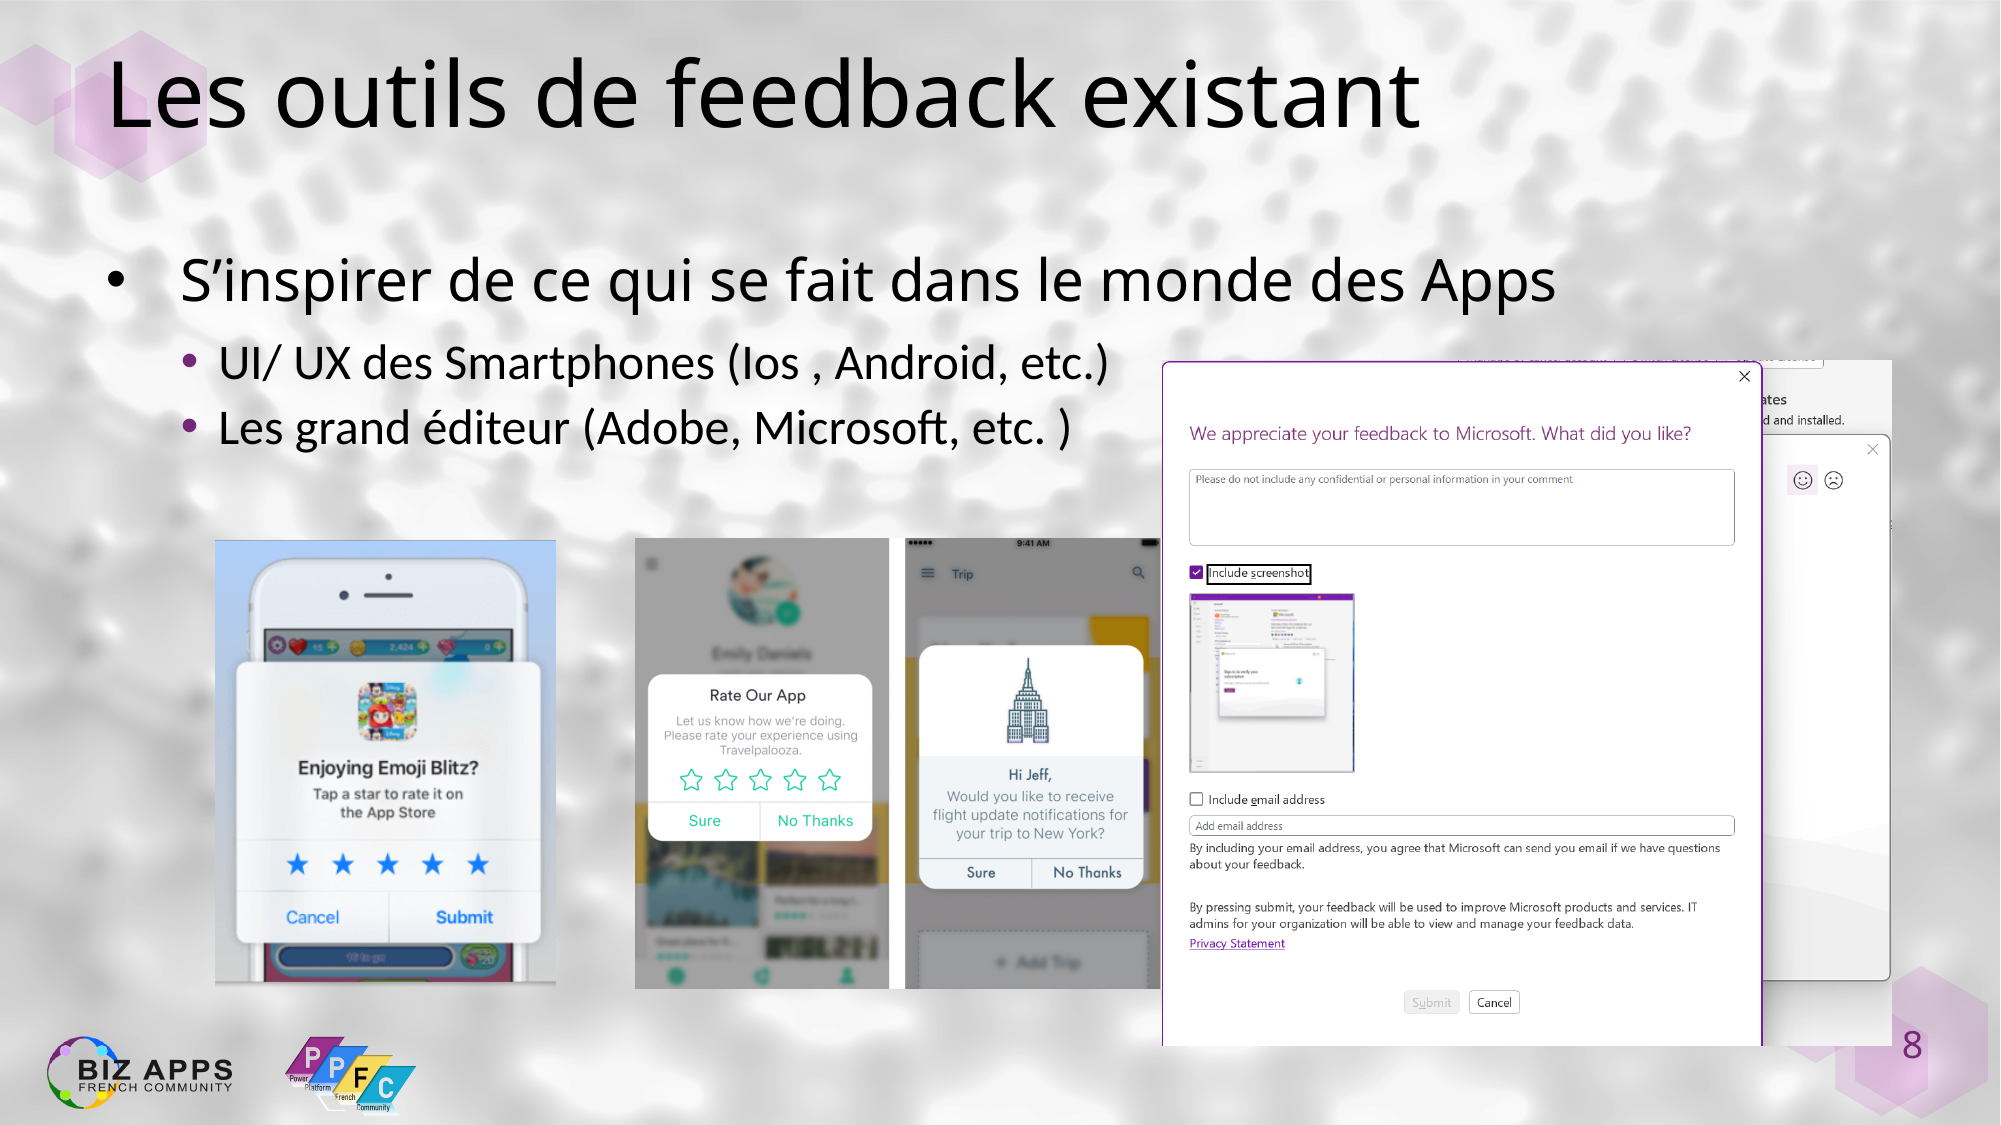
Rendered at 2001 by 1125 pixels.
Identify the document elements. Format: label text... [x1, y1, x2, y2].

slide_number 8 [1837, 1015, 1988, 1077]
list S’inspirer de ce qui se fait dans le monde des Apps UI/ UX des Smartphones (Ios , Android, etc.) Les grand éditeur (Adobe, Microsoft, etc. ) [90, 243, 1863, 1014]
picture [0, 0, 2001, 1125]
title Les outils de feedback existant [90, 17, 1850, 180]
